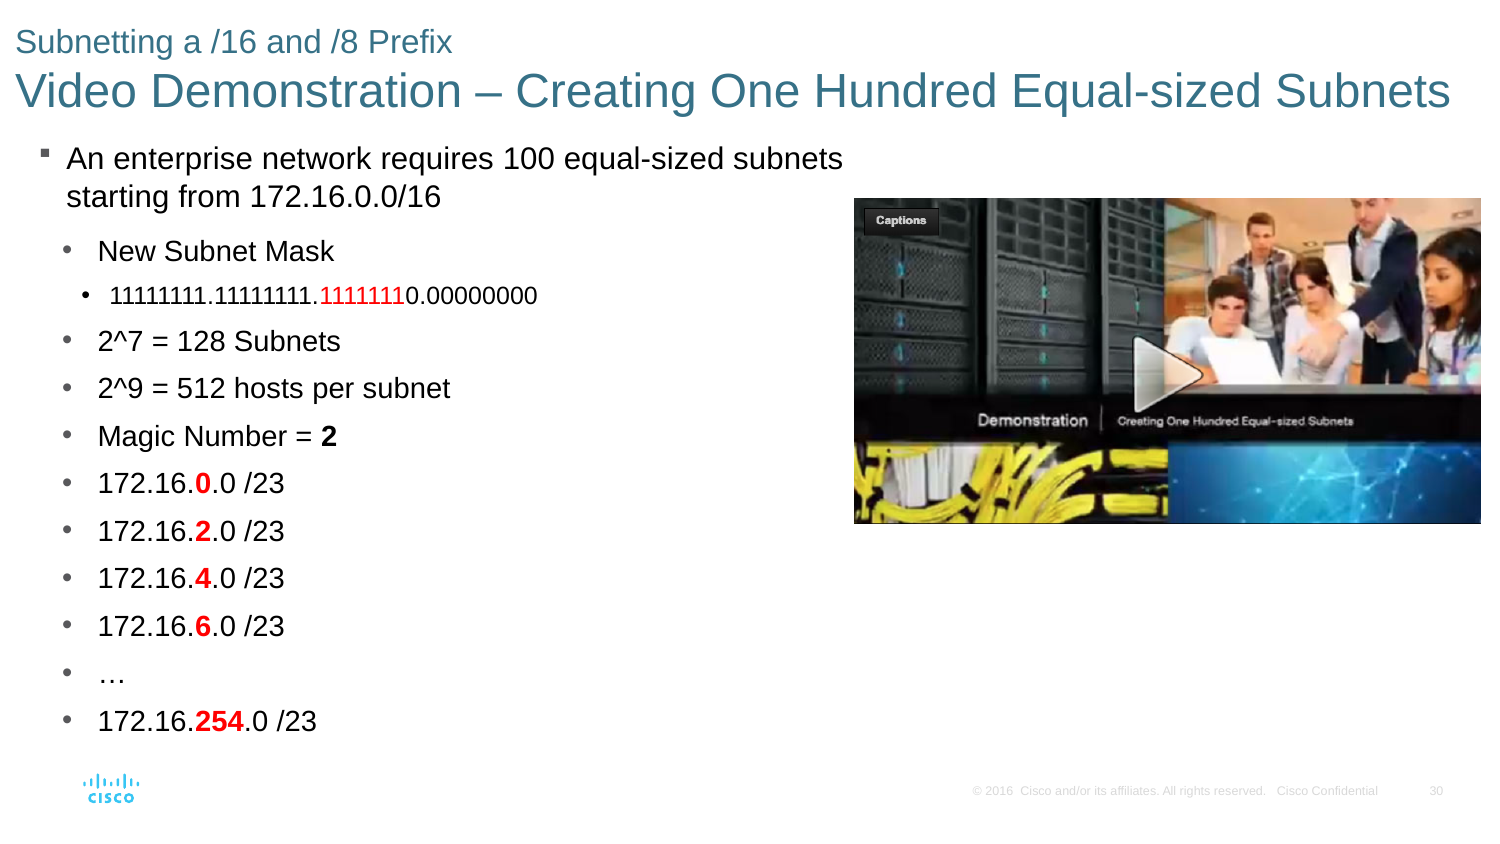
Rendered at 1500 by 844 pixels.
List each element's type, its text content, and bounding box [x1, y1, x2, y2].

title Subnetting a /16 and /8 Prefix Video Demonstration – Creating One Hundred Equal-sized Subnets [0, 6, 1500, 131]
list An enterprise network requires 100 equal-sized subnets starting from 172.16.0.0/16 New Subnet Mask 11111111.11111111.11111110.00000000 2^7 = 128 Subnets 2^9 = 512 hosts per subnet Magic Number = 2 172.16.0.0 /23 172.16.2.0 /23 172.16.4.0 /23 172.16.6.0 /23 … 172.16.254.0 /23 [23, 131, 900, 813]
picture [853, 198, 1482, 525]
